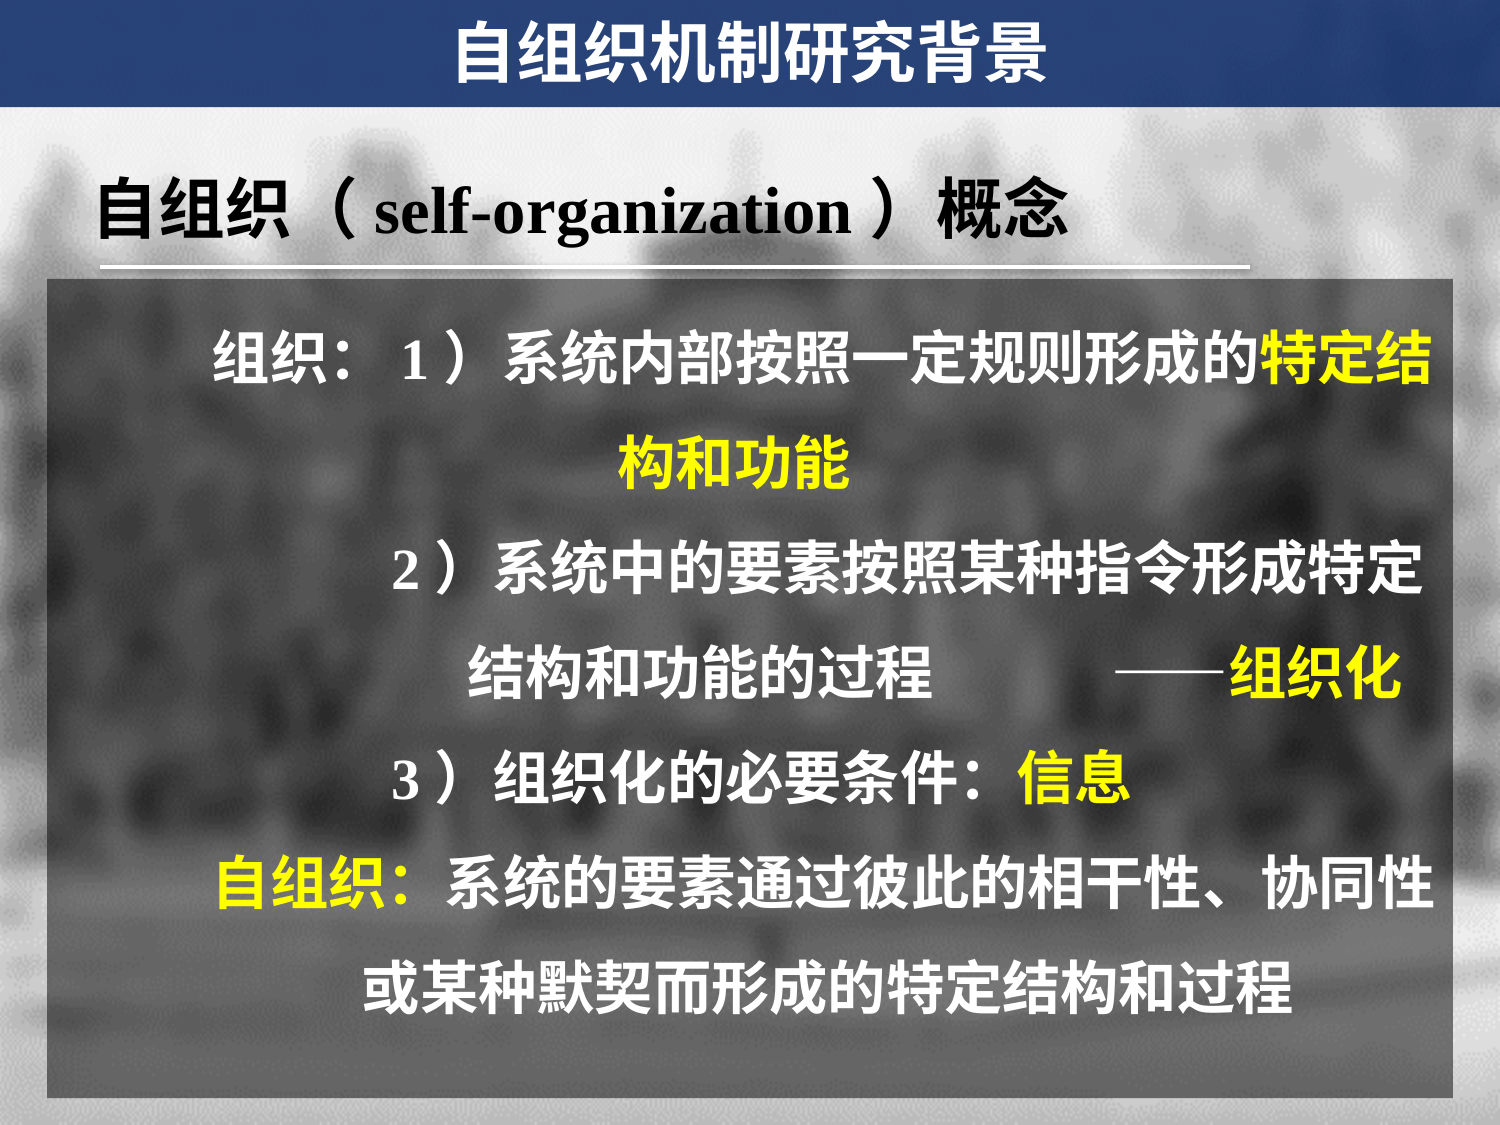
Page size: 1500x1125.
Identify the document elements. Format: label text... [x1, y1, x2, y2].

picture [0, 109, 1500, 1125]
text_box 组织：1）系统内部按照一定规则形成的特定结 构和功能 2）系统中的要素按照某种指令形成特定 结构和功能的过程 ——组织化 3）组织化的必要条件：信息 自组织：系统的要素通过彼此的相干性、协同性 或某种默契而形成的特定结构和过程 [47, 278, 1453, 1099]
text_box 自组织机制研究背景 [0, 0, 1500, 109]
text_box 自组织（self-organization）概念 [76, 159, 1378, 255]
